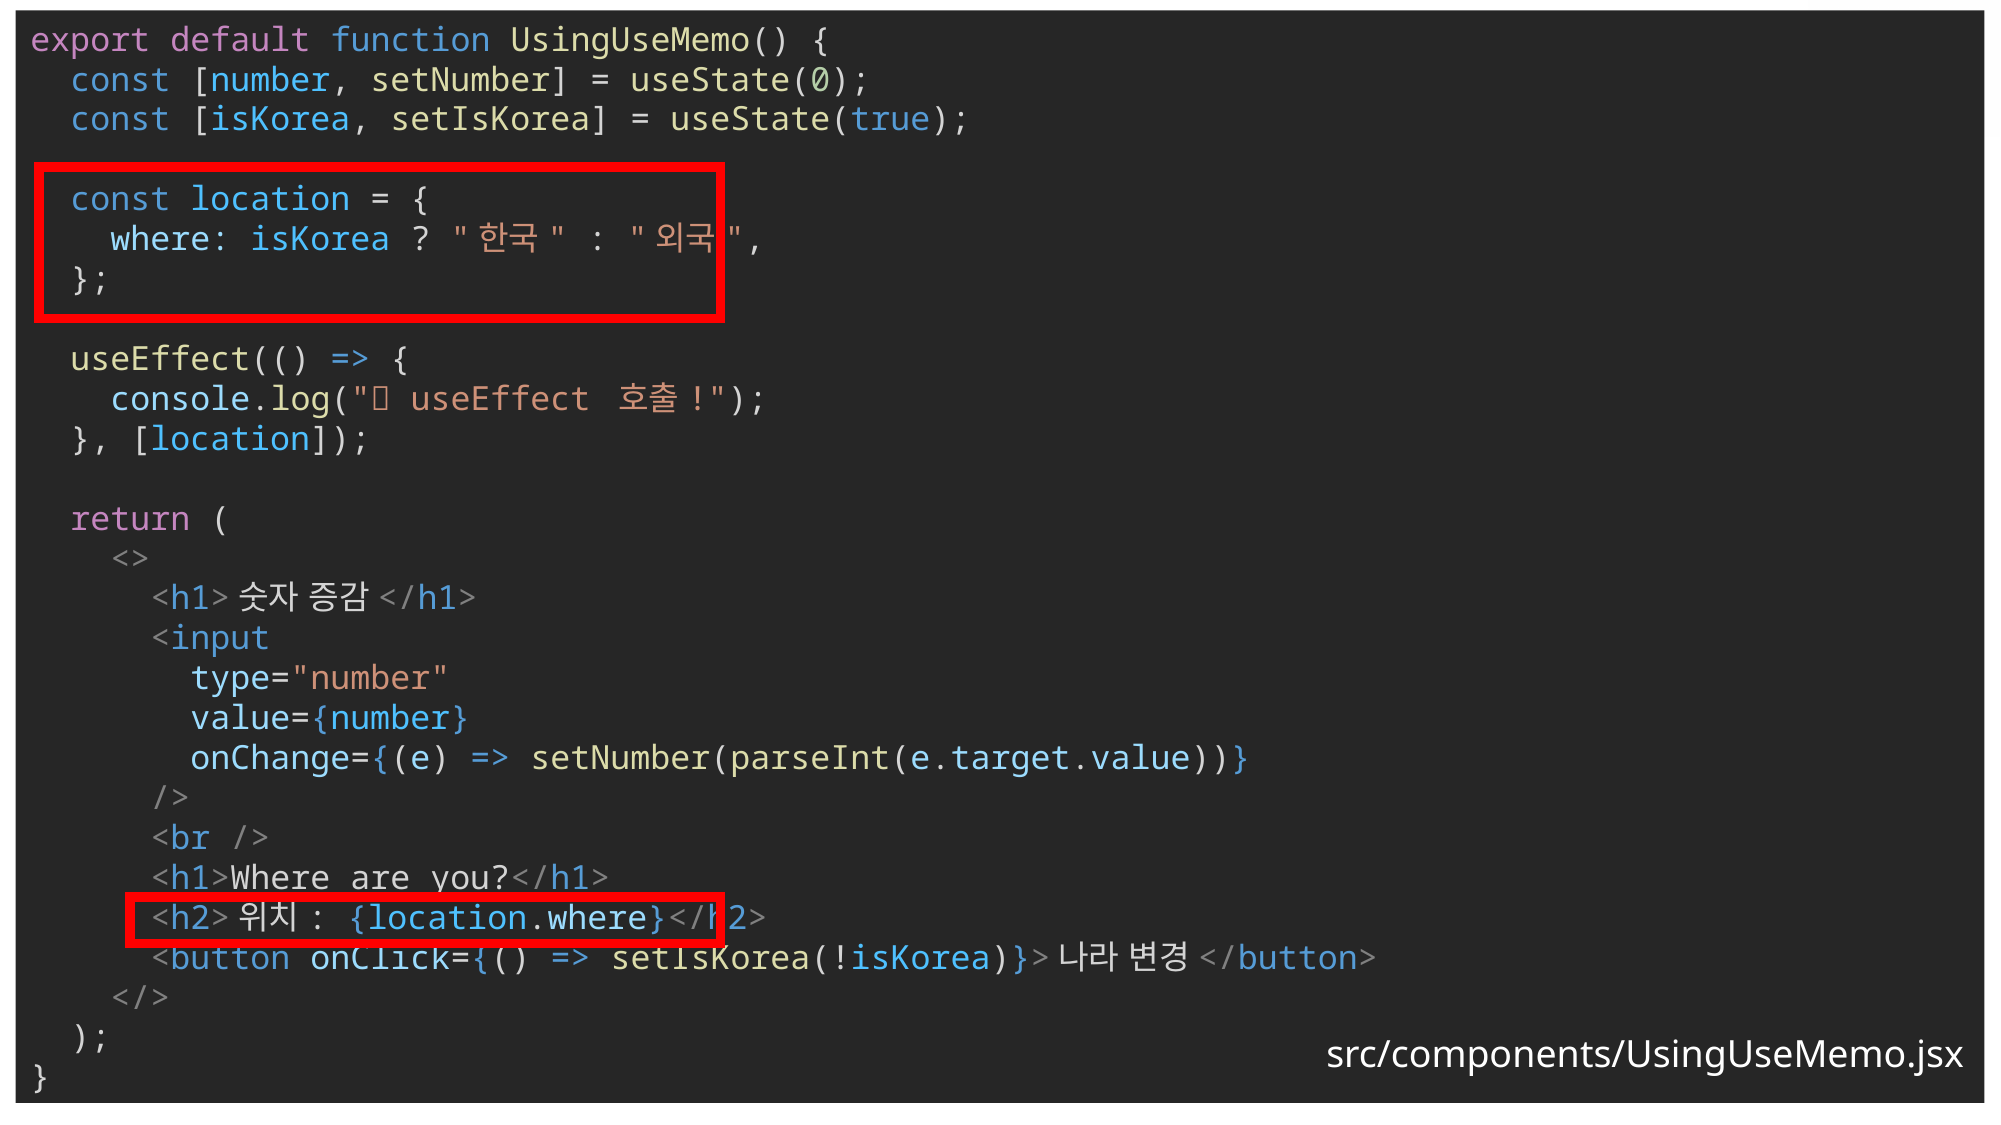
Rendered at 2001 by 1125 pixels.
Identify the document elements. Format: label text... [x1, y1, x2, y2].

text_box export default function UsingUseMemo() { const [number, setNumber] = useState(0); const [isKorea, setIsKorea] = useState(true); const location = { where: isKorea ? "한국" : "외국", }; useEffect(() => { console.log("✨ useEffect 호출!"); }, [location]); return ( <> <h1>숫자 증감</h1> <input type="number" value={number} onChange={(e) => setNumber(parseInt(e.target.value))} /> <br /> <h1>Where are you?</h1> <h2>위치: {location.where}</h2> <button onClick={() => setIsKorea(!isKorea)}>나라 변경</button> </> ); } [15, 10, 1985, 1103]
text_box [38, 166, 722, 320]
text_box [129, 896, 722, 944]
picture [1808, 0, 2000, 137]
text_box src/components/UsingUseMemo.jsx [1311, 1022, 1980, 1083]
